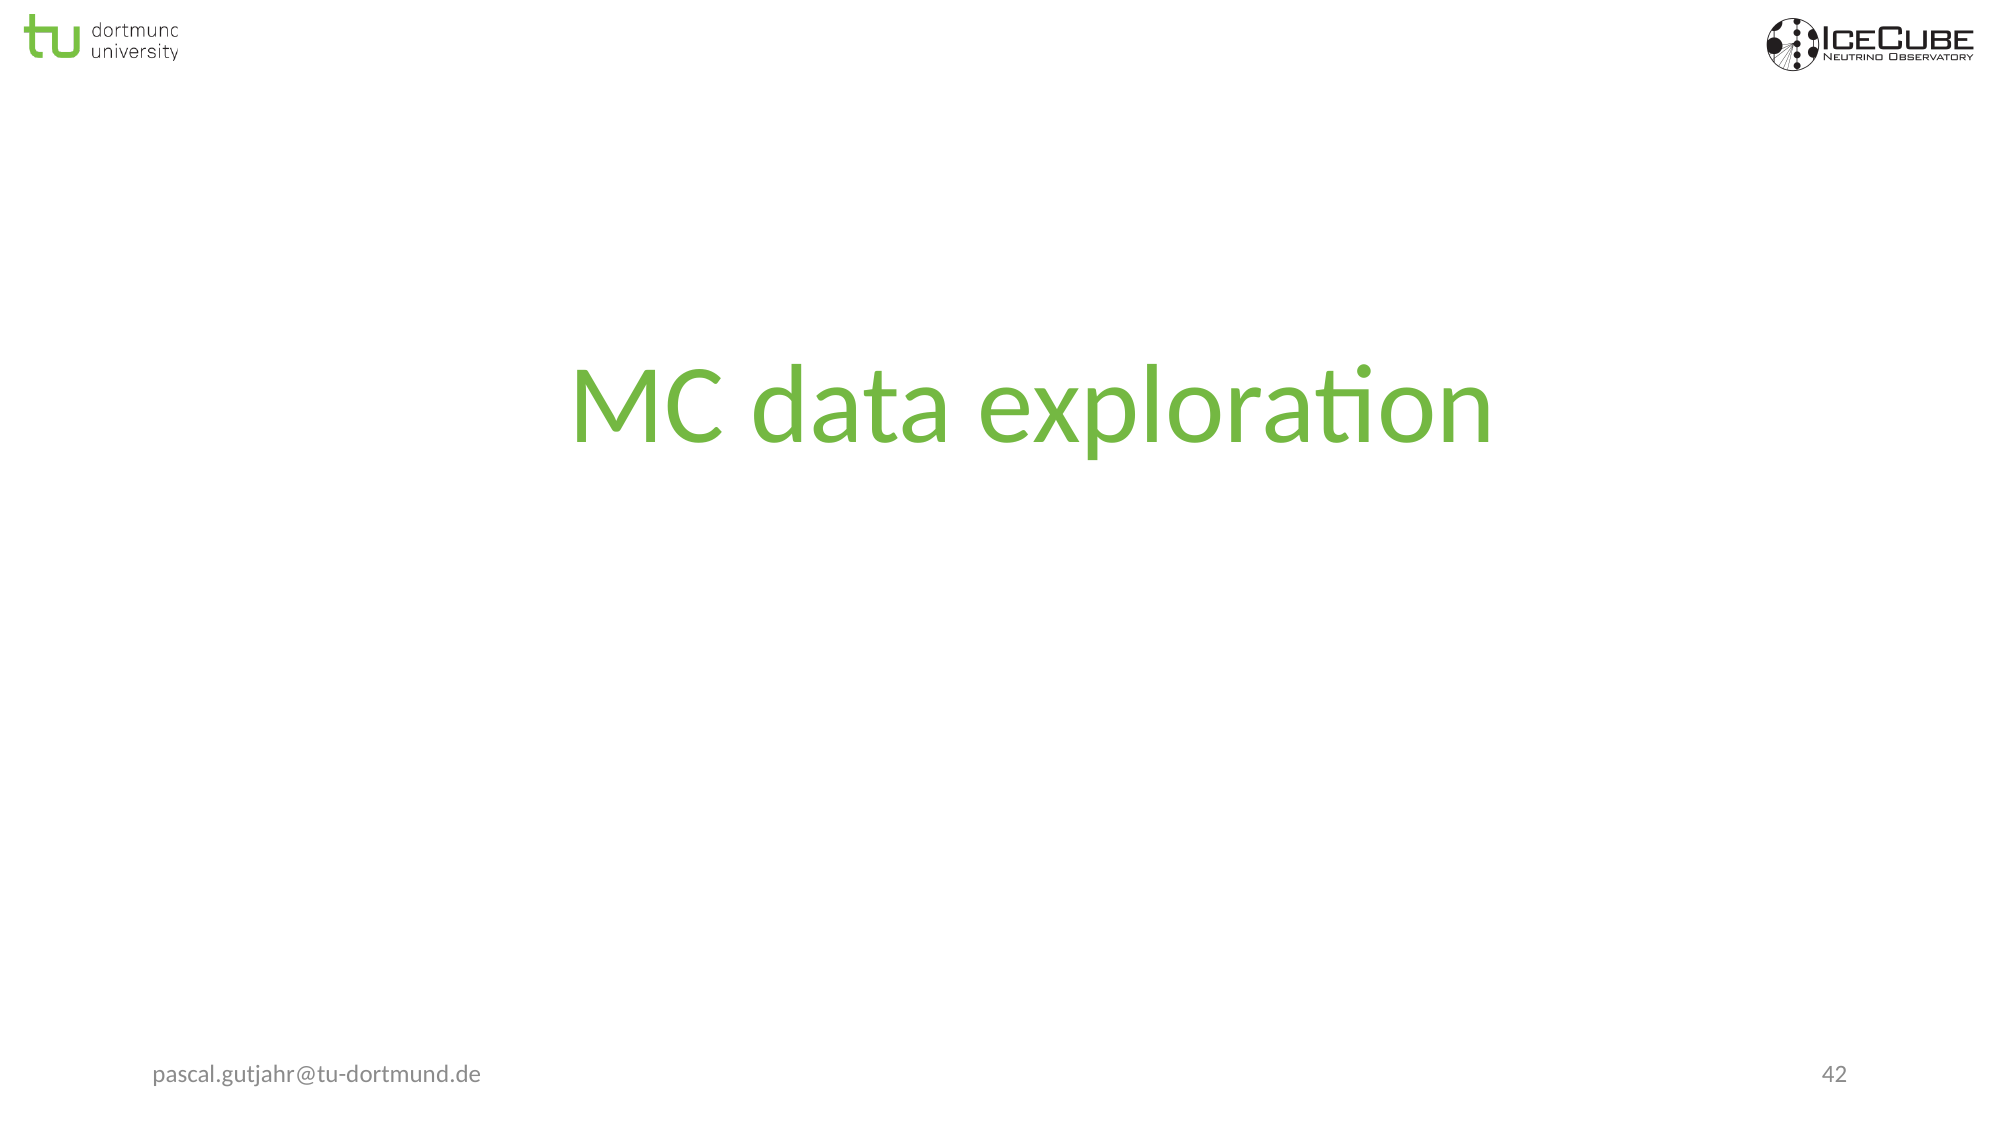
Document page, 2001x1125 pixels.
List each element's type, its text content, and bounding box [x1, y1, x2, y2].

slide_number 42 [1412, 1042, 1863, 1103]
slide_number pascal.gutjahr@tu-dortmund.de [137, 1042, 588, 1103]
list MC data exploration [88, 181, 1977, 1014]
